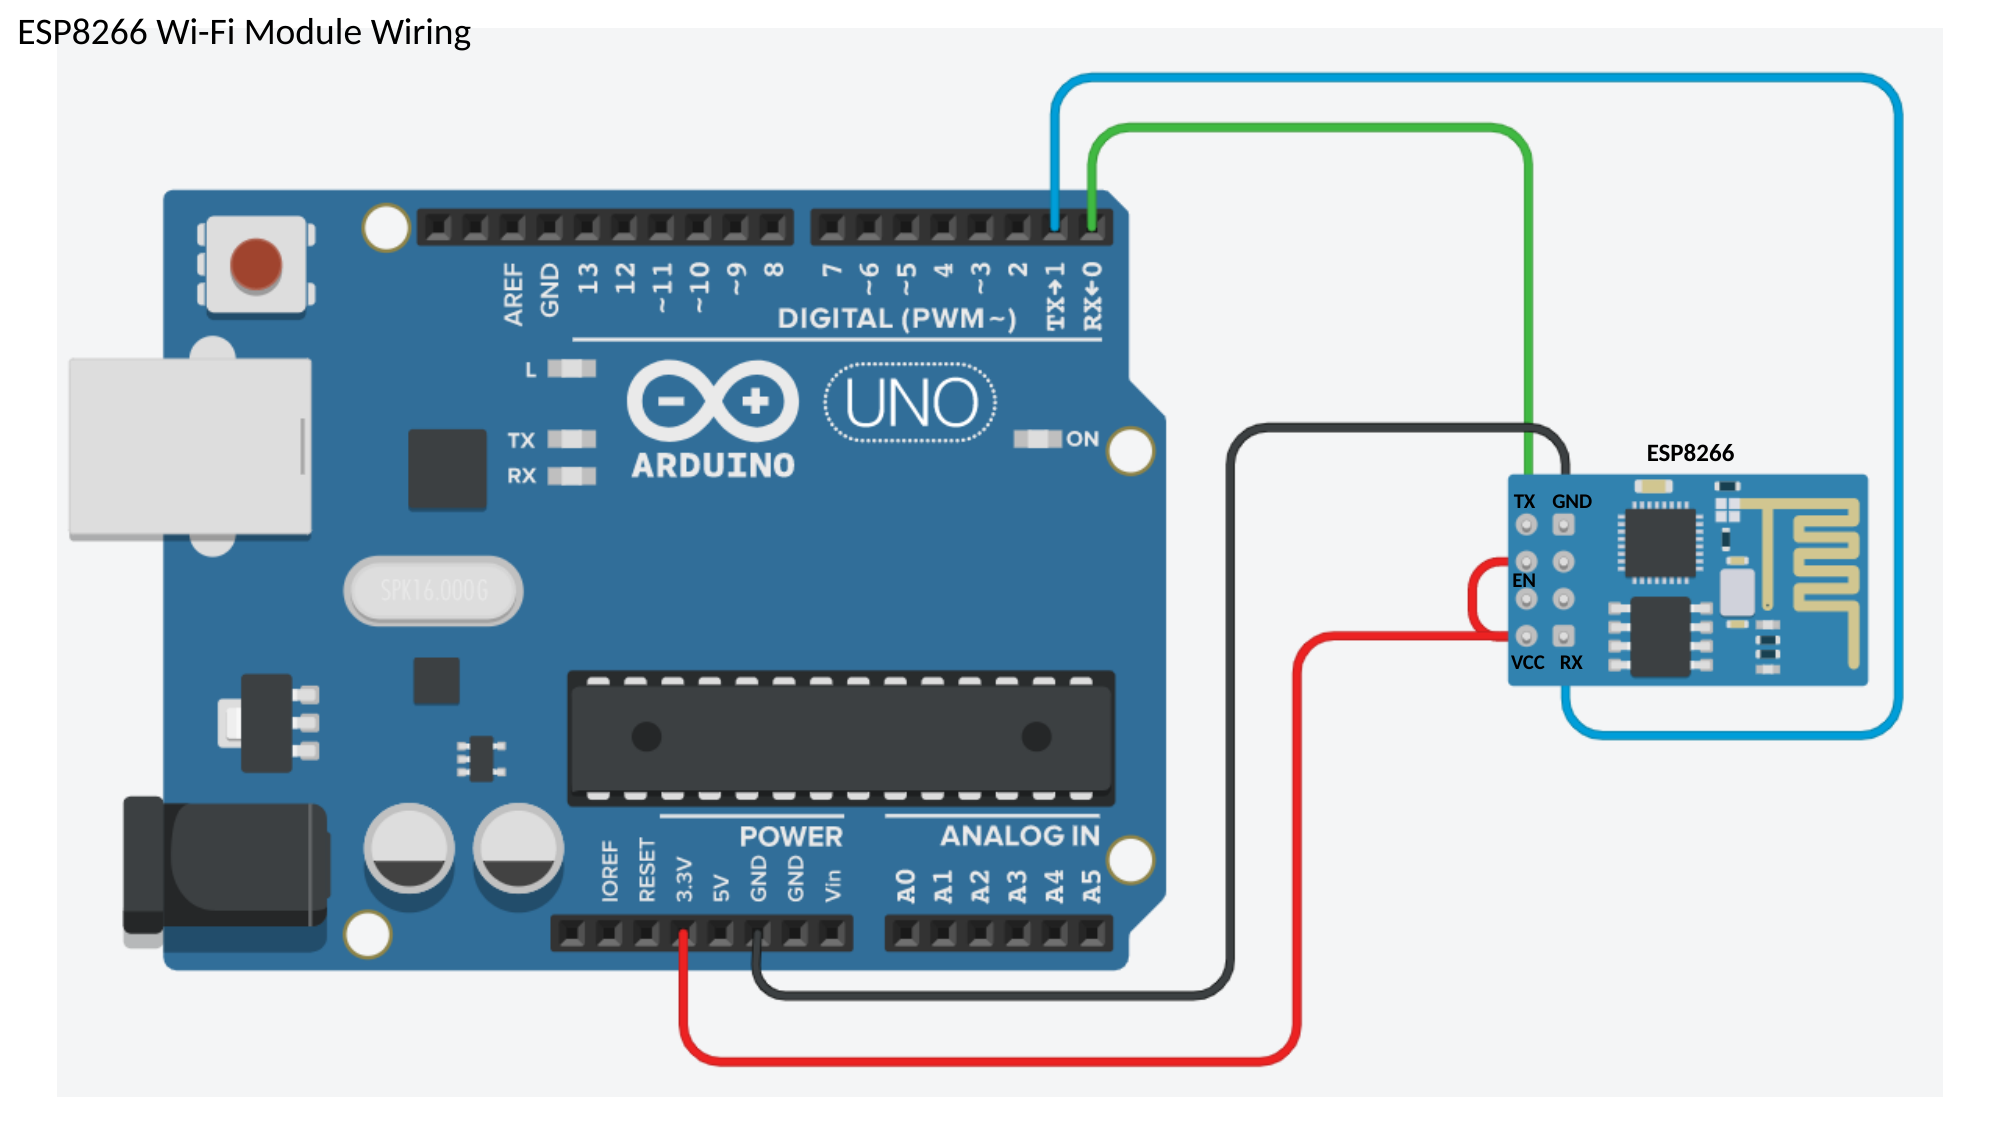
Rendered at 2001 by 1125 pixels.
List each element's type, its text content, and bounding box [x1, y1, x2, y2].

picture [57, 28, 1943, 1097]
text_box ESP8266 Wi-Fi Module Wiring [2, 0, 487, 60]
